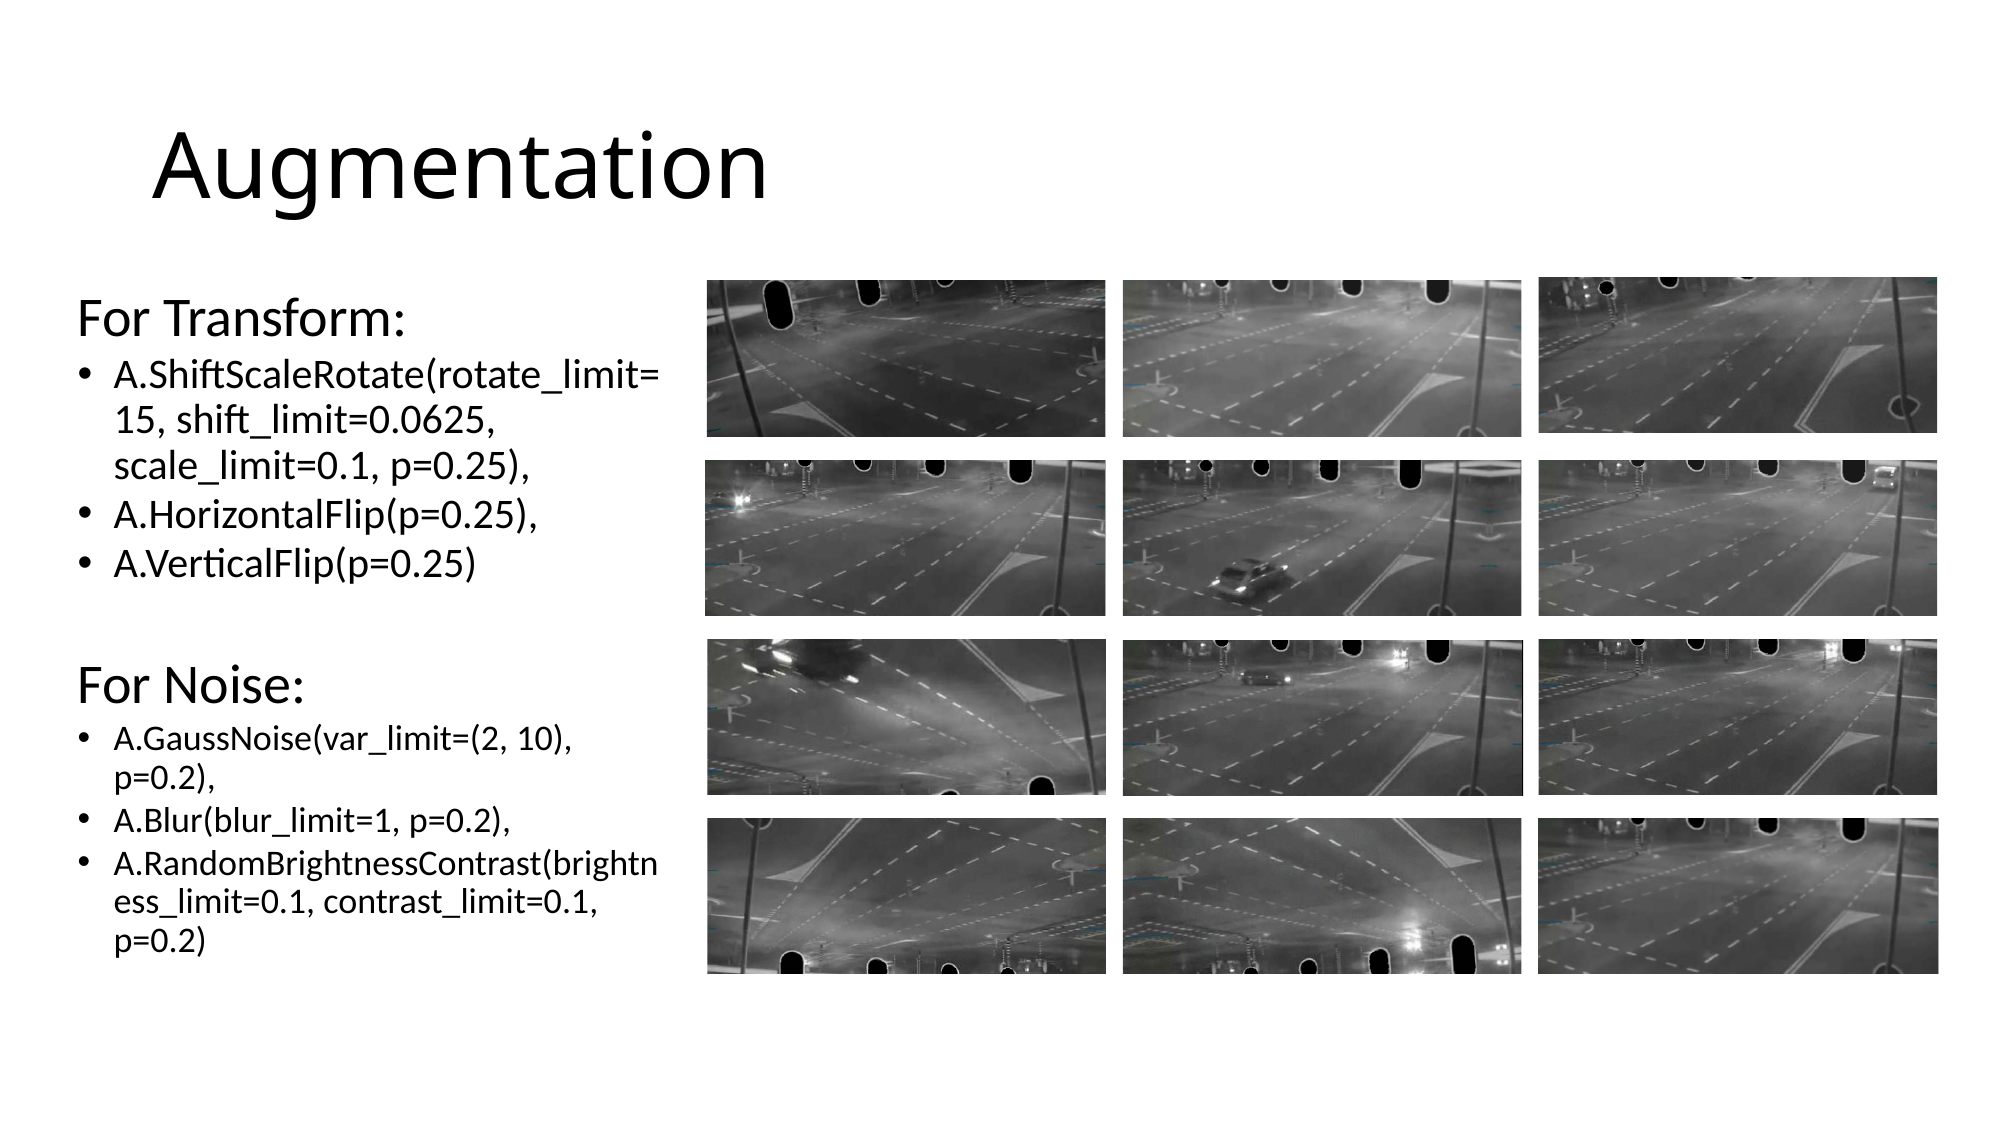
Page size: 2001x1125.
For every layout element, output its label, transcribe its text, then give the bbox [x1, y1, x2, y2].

picture [1122, 280, 1522, 437]
text_box For Transform: A.ShiftScaleRotate(rotate_limit=15, shift_limit=0.0625, scale_limit=0.1, p=0.25), A.HorizontalFlip(p=0.25), A.VerticalFlip(p=0.25) For Noise: A.GaussNoise(var_limit=(2, 10), p=0.2), A.Blur(blur_limit=1, p=0.2), A.RandomBrightnessContrast(brightness_limit=0.1, contrast_limit=0.1, p=0.2) [62, 280, 688, 974]
picture [707, 817, 1107, 974]
picture [1538, 277, 1938, 433]
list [704, 460, 1106, 616]
picture [1122, 817, 1522, 974]
picture [1538, 460, 1938, 616]
picture [707, 639, 1107, 795]
picture [1537, 817, 1939, 974]
picture [1538, 639, 1938, 795]
picture [706, 280, 1106, 437]
picture [1122, 460, 1522, 616]
title Augmentation [137, 59, 1863, 278]
picture [1122, 640, 1524, 796]
